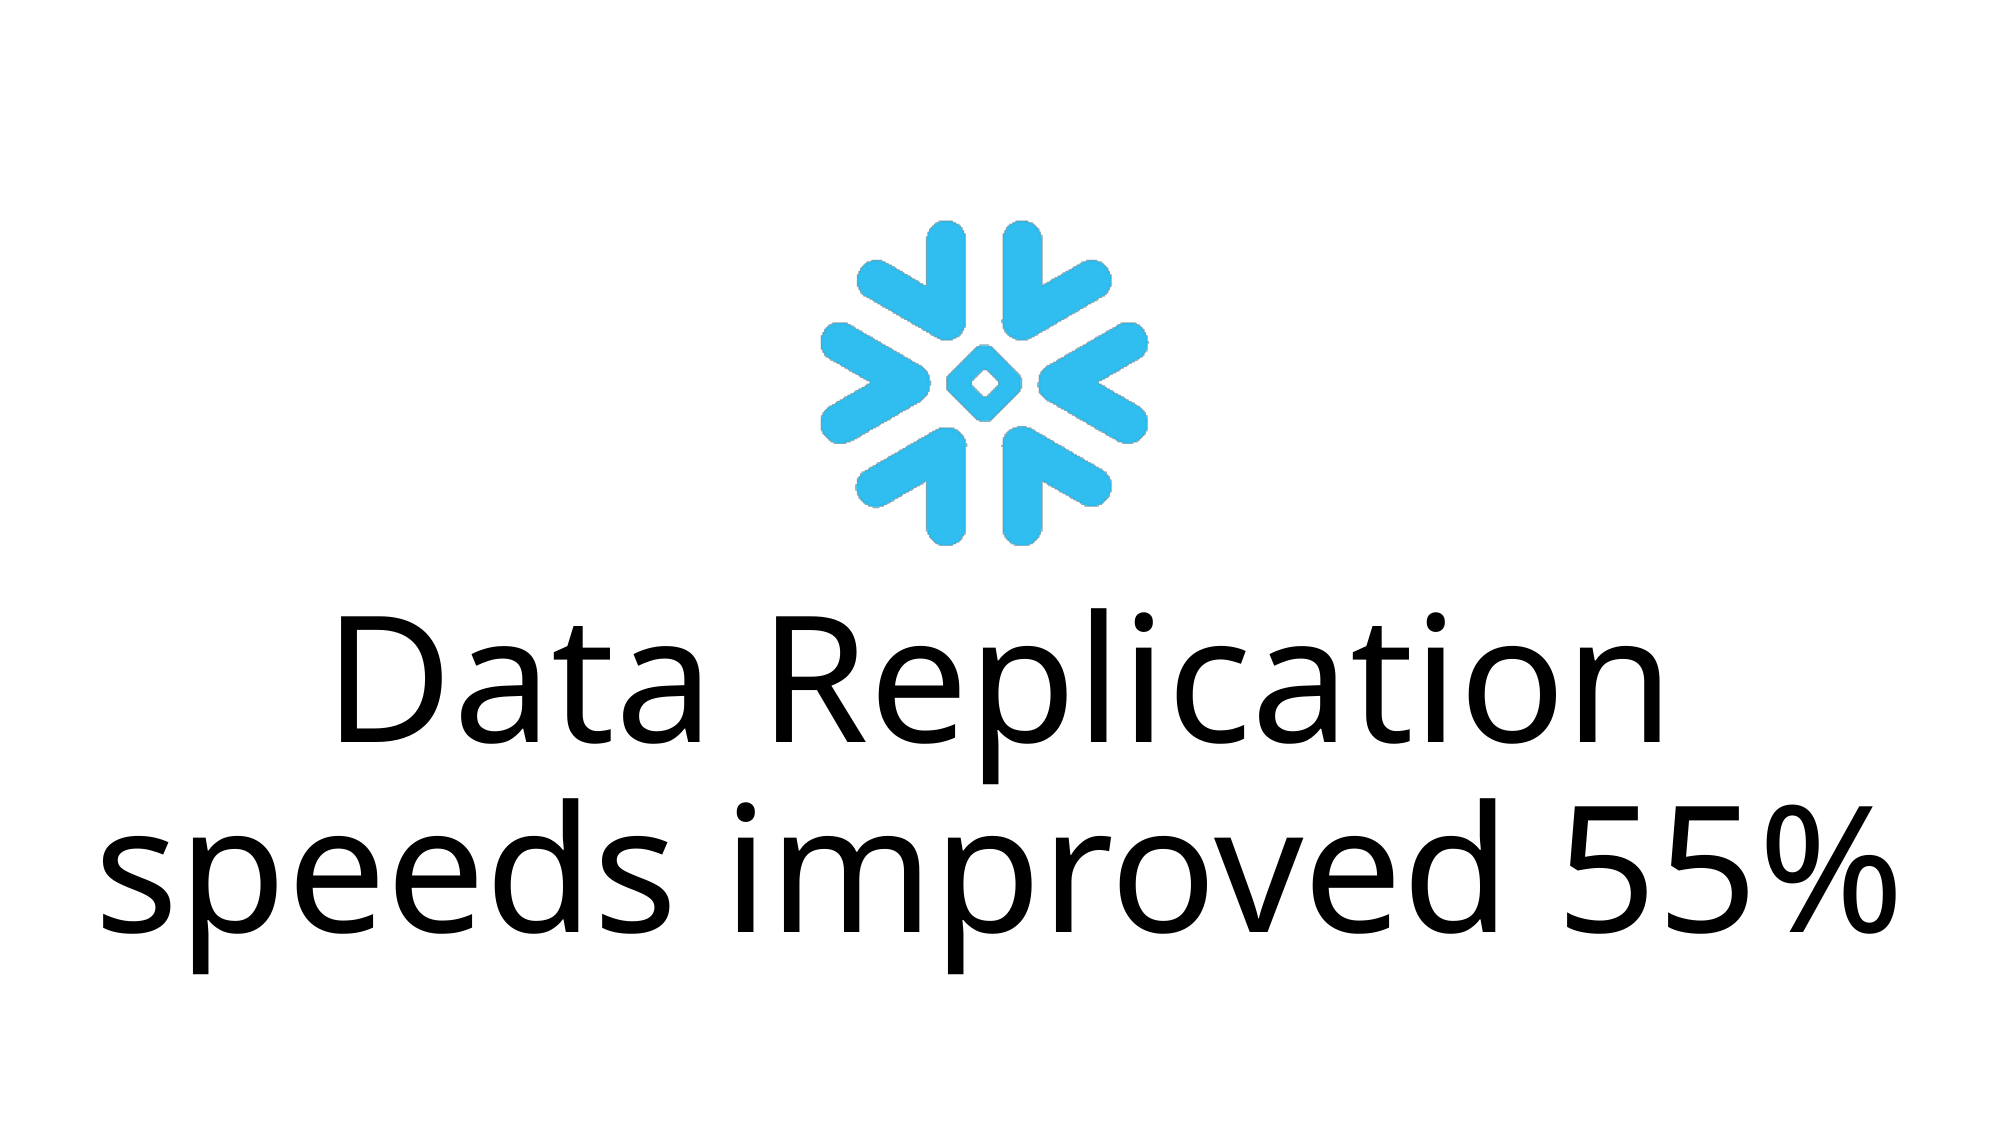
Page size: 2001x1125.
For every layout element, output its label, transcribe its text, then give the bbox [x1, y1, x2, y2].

picture [812, 204, 1157, 563]
title Data Replication speeds improved 55% [0, 518, 2000, 1043]
